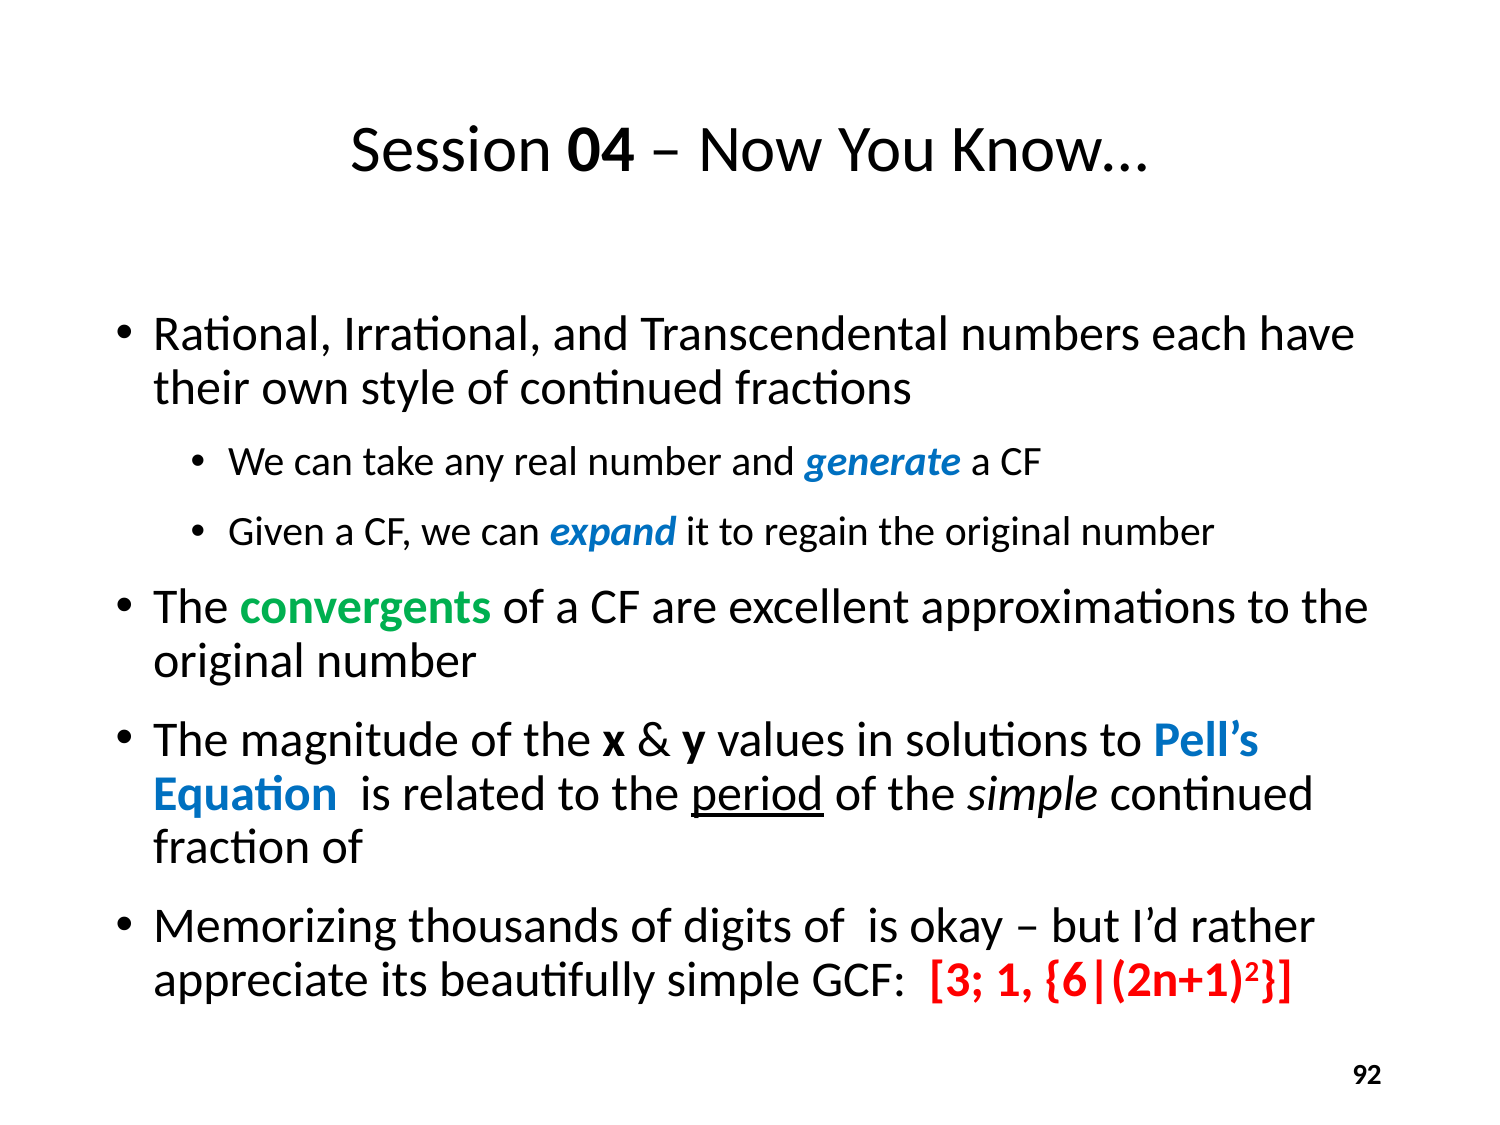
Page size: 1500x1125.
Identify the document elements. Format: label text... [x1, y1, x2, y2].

slide_number 92 [1059, 1042, 1397, 1103]
title Session 04 – Now You Know… [103, 59, 1397, 241]
